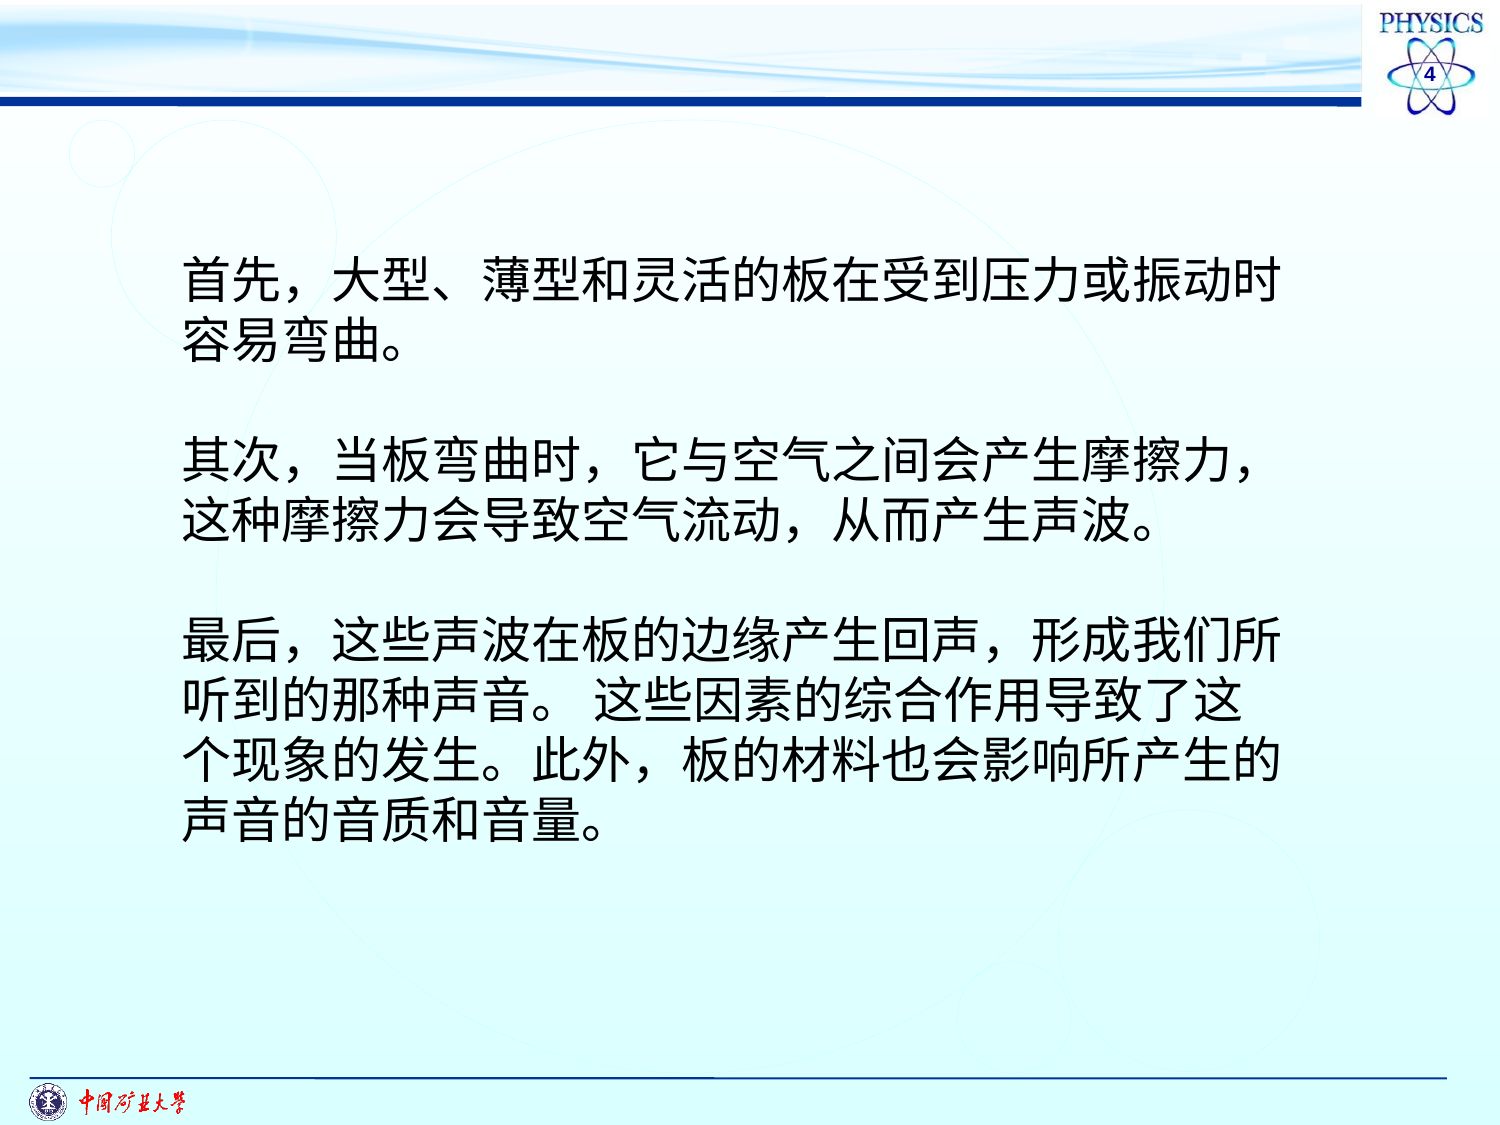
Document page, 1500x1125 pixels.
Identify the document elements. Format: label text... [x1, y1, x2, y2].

picture [1362, 4, 1490, 118]
text_box 首先，大型、薄型和灵活的板在受到压力或振动时容易弯曲。 其次，当板弯曲时，它与空气之间会产生摩擦力，这种摩擦力会导致空气流动，从而产生声波。 最后，这些声波在板的边缘产生回声，形成我们所听到的那种声音。 这些因素的综合作用导致了这个现象的发生。此外，板的材料也会影响所产生的声音的音质和音量。 [166, 240, 1306, 958]
picture [79, 1089, 185, 1115]
picture [29, 1083, 67, 1121]
